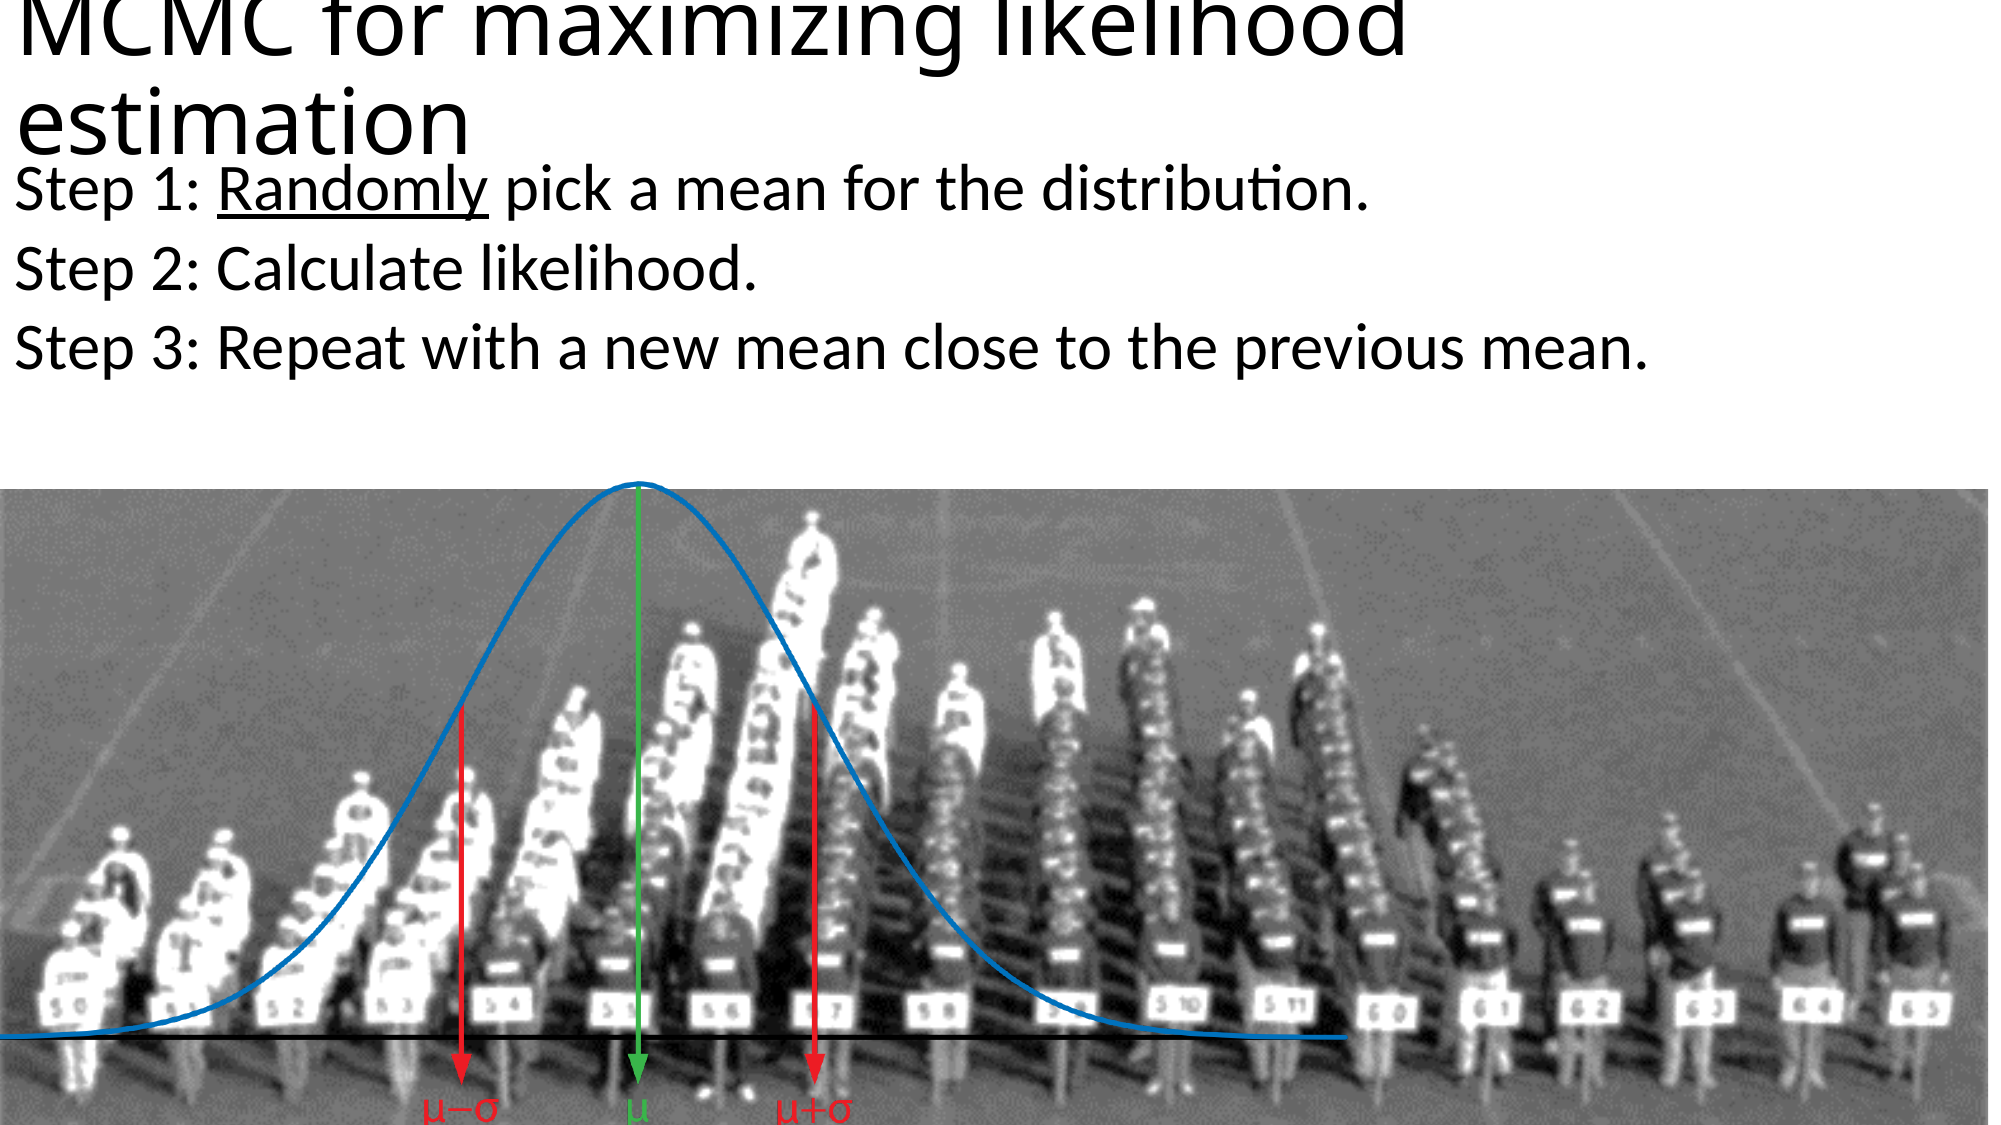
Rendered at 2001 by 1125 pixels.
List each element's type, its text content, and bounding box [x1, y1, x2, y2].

title MCMC for maximizing likelihood estimation [0, 0, 1725, 184]
picture [0, 454, 1989, 1125]
text_box Step 1: Randomly pick a mean for the distribution. Step 2: Calculate likelihood. Step 3: Repeat with a new mean close to the previous mean. [0, 136, 1669, 391]
